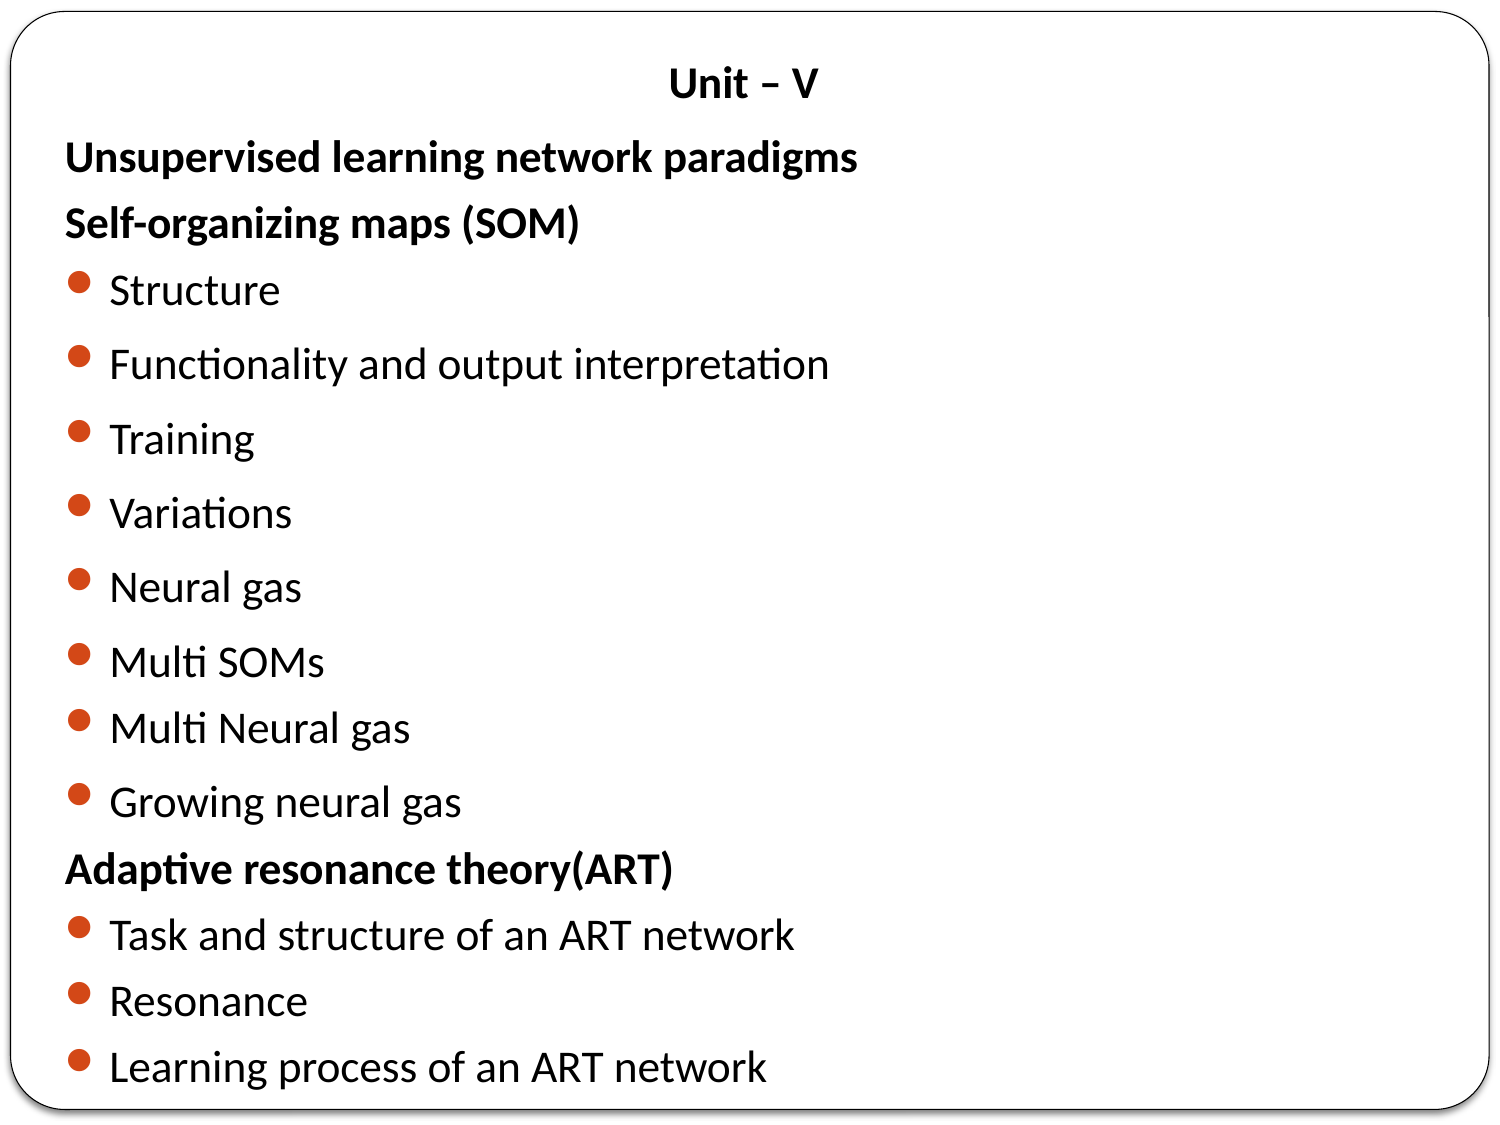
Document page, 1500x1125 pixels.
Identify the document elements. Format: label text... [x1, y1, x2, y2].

list Unit – V Unsupervised learning network paradigms Self-organizing maps (SOM) Structure Functionality and output interpretation Training Variations Neural gas Multi SOMs Multi Neural gas Growing neural gas Adaptive resonance theory(ART) Task and structure of an ART network Resonance Learning process of an ART network [50, 37, 1438, 1100]
